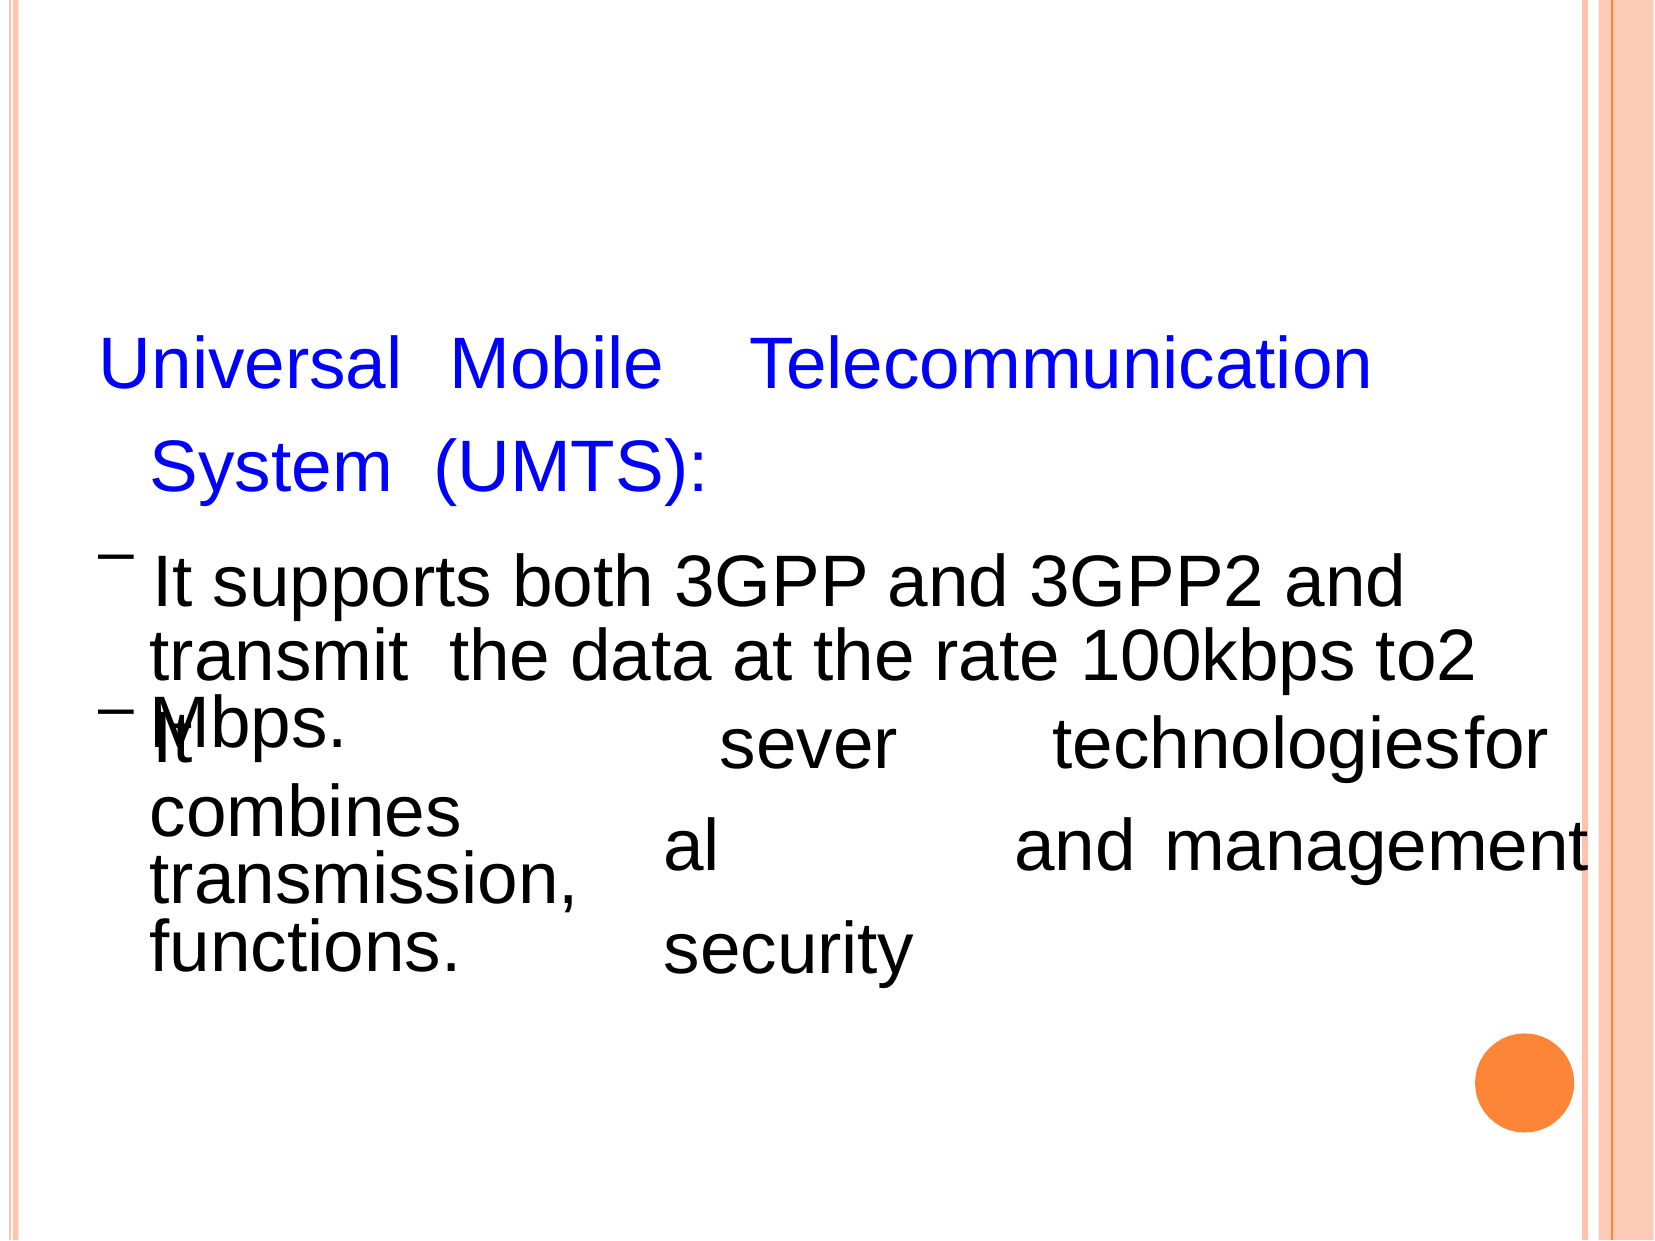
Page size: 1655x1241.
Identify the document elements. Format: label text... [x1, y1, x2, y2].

text_box – It combines transmission, functions. [96, 673, 603, 985]
text_box Universal Mobile Telecommunication System (UMTS): – It supports both 3GPP and 3GPP2 and transmit the data at the rate 100kbps to2 Mbps. [96, 293, 1642, 762]
text_box several security [661, 673, 936, 988]
text_box technologies for and management [1011, 673, 1642, 886]
